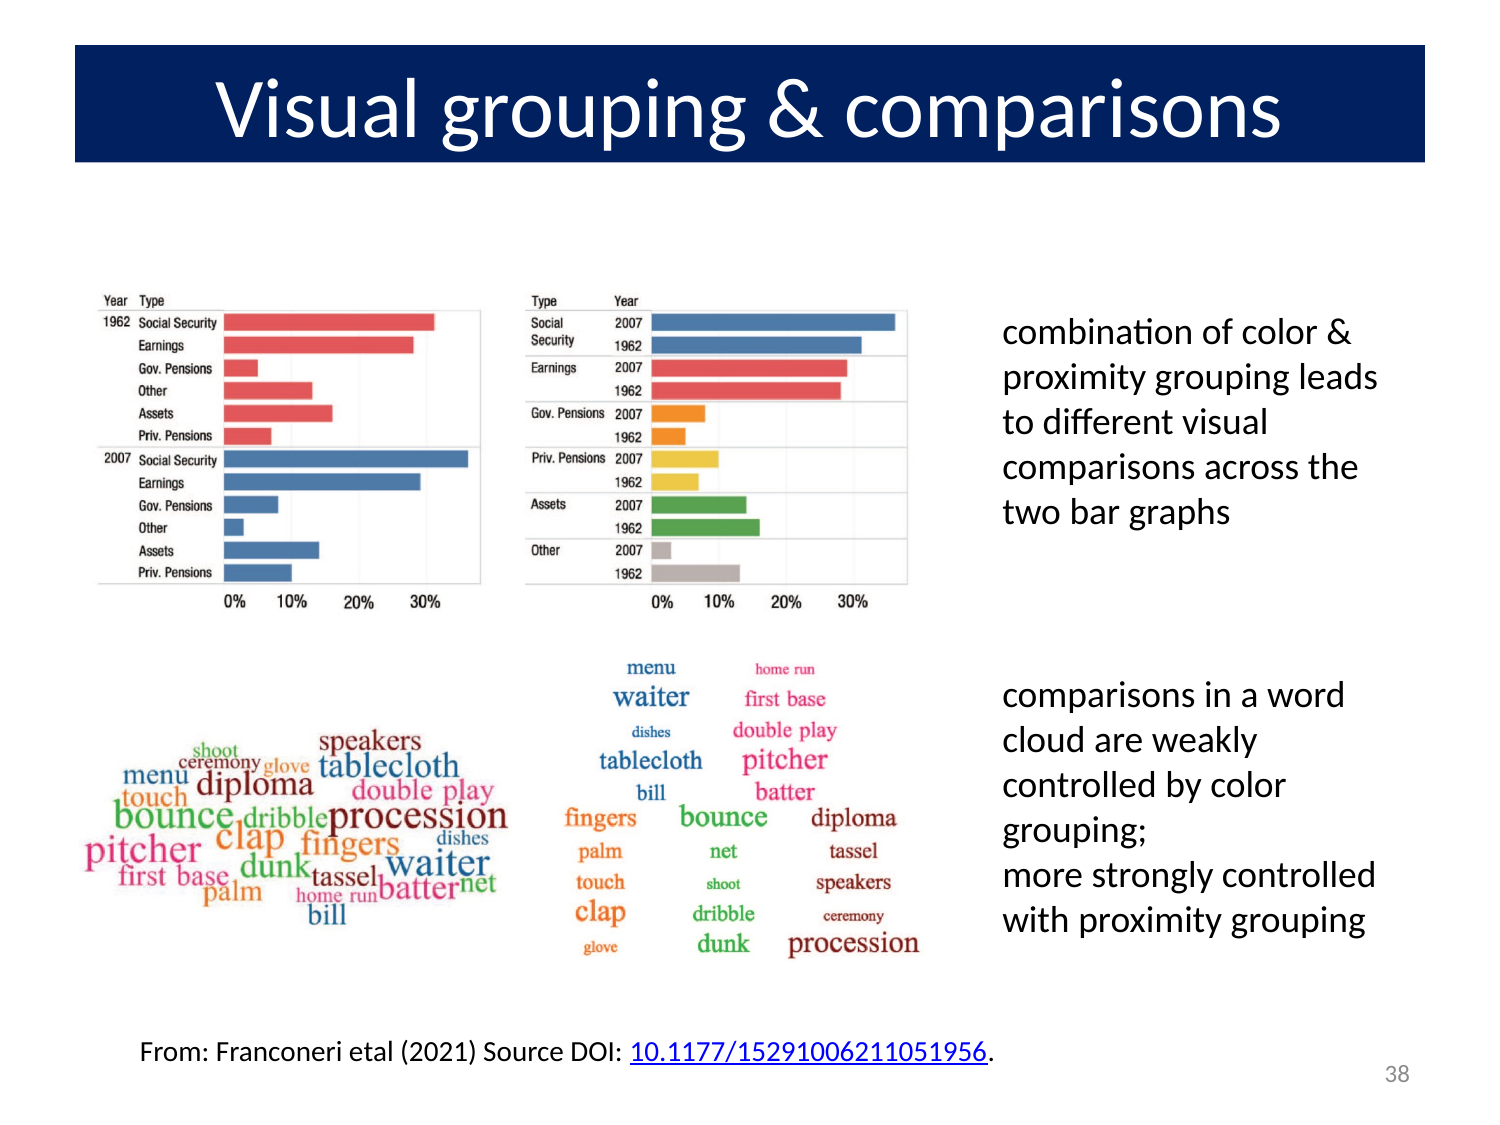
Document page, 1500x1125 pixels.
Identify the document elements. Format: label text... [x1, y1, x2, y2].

picture [74, 289, 924, 963]
text_box From: Franconeri etal (2021) Source DOI: 10.1177/15291006211051956. [125, 1024, 1288, 1075]
text_box combination of color & proximity grouping leads to different visual comparisons across the two bar graphs [987, 299, 1425, 540]
text_box comparisons in a word cloud are weakly controlled by color grouping; more strongly controlled with proximity grouping [987, 662, 1425, 948]
title Visual grouping & comparisons [75, 45, 1425, 163]
slide_number 38 [1074, 1042, 1425, 1103]
